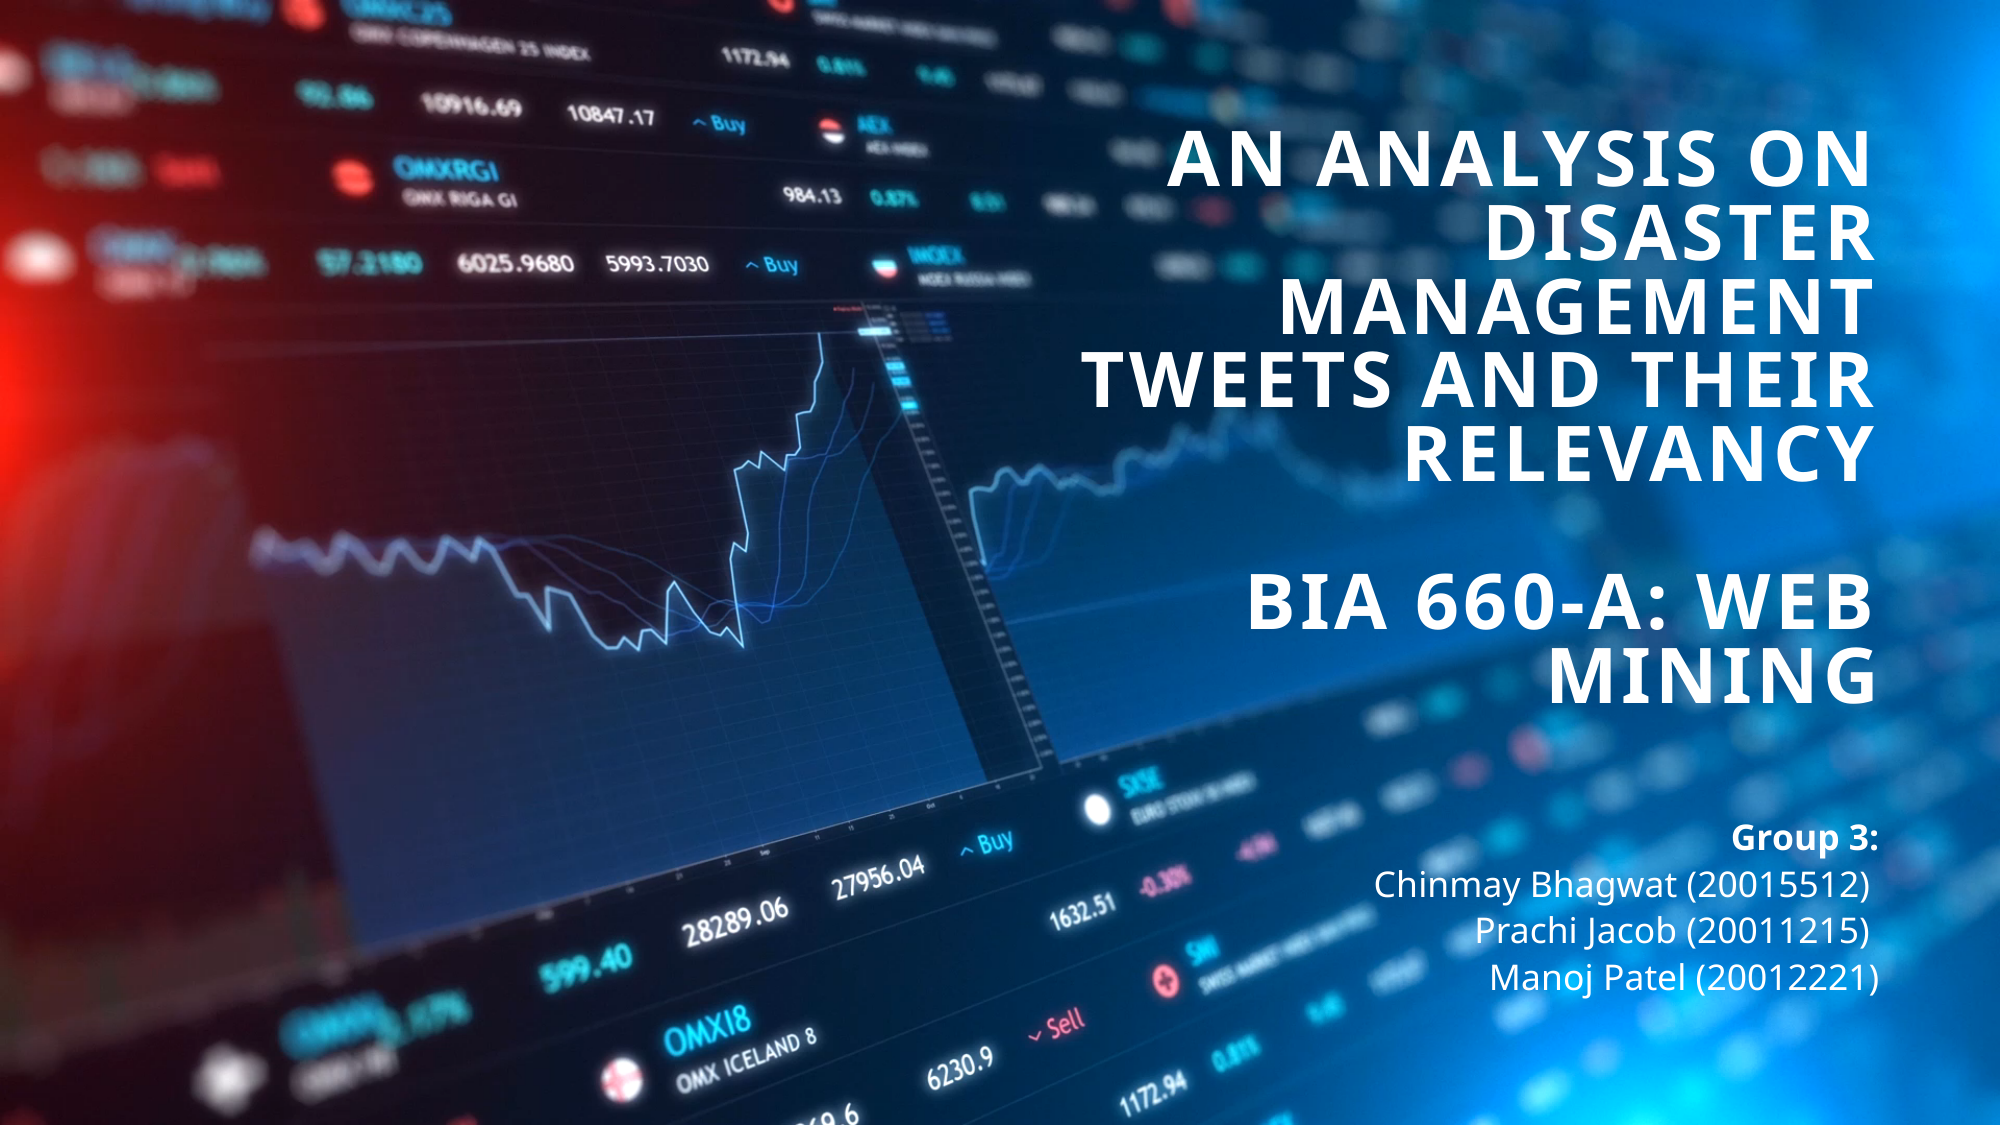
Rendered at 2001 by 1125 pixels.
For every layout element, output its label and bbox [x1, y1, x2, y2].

text_box [0, 0, 2000, 1125]
